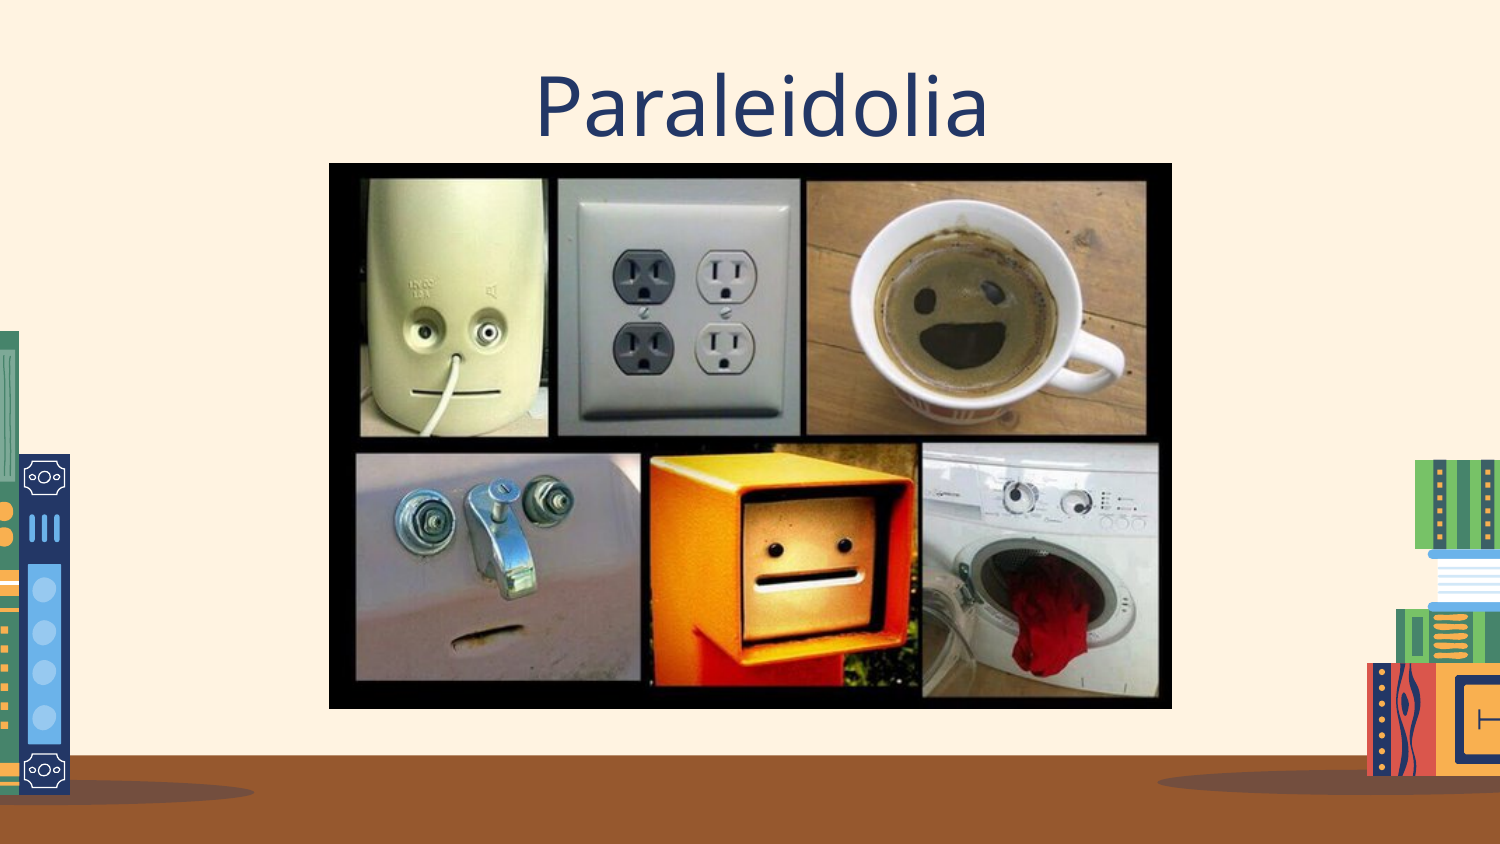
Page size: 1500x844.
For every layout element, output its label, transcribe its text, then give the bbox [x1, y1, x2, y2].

title Paraleidolia [117, 38, 1408, 212]
picture [329, 163, 1172, 710]
text_box [1157, 769, 1500, 796]
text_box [1367, 459, 1500, 777]
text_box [0, 331, 70, 796]
text_box [0, 779, 255, 806]
